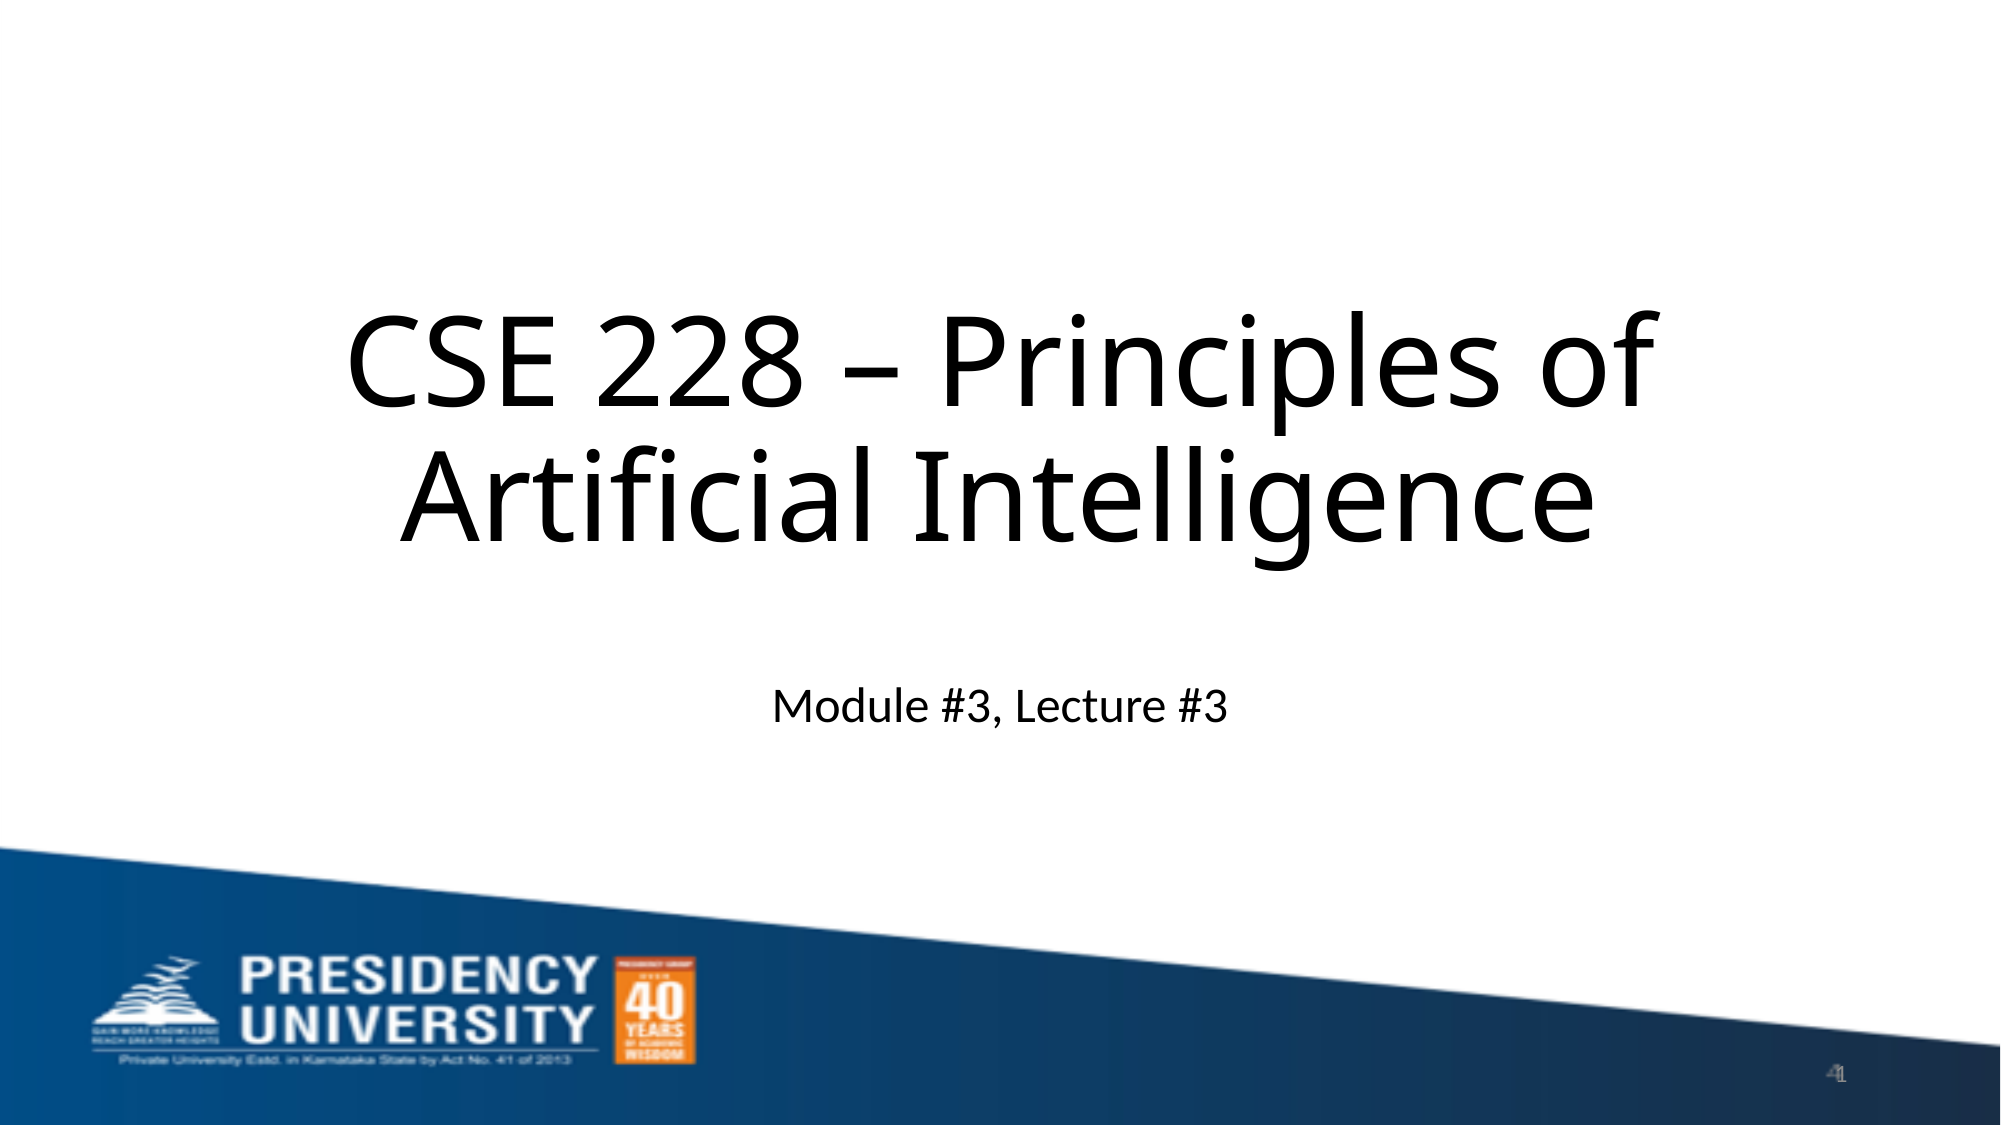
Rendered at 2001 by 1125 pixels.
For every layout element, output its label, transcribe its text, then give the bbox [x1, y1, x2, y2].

picture [0, 0, 2001, 1125]
subtitle Module #3, Lecture #3 [249, 590, 1750, 863]
slide_number 1 [1412, 1042, 1863, 1103]
title CSE 228 – Principles of Artificial Intelligence [249, 184, 1750, 576]
